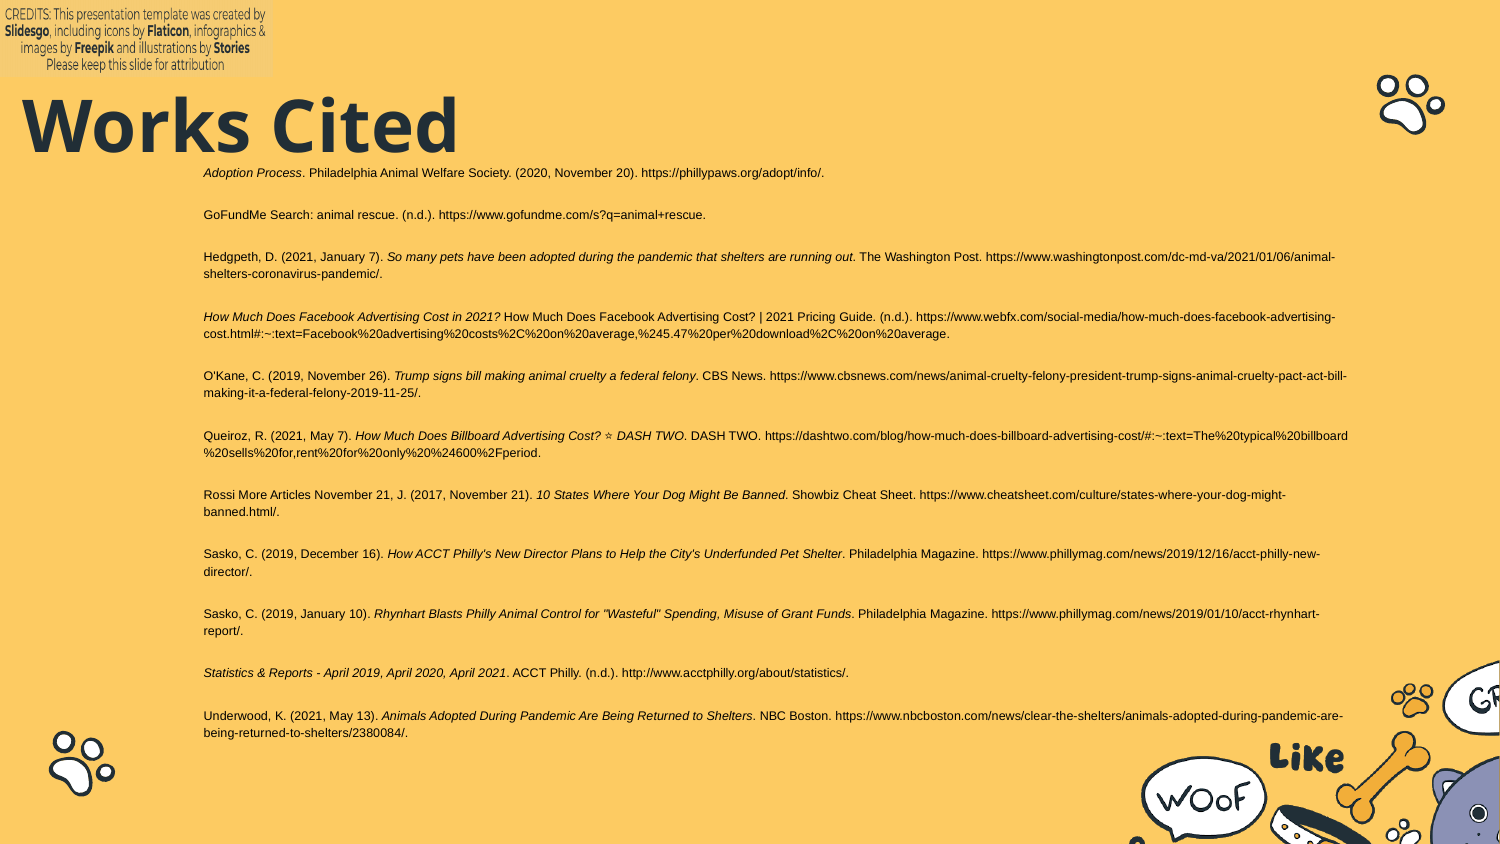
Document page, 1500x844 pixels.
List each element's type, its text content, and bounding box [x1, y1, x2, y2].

title Works Cited [7, 65, 1254, 159]
list Adoption Process. Philadelphia Animal Welfare Society. (2020, November 20). https://phillypaws.org/adopt/info/. GoFundMe Search: animal rescue. (n.d.). https://www.gofundme.com/s?q=animal+rescue. Hedgpeth, D. (2021, January 7). So many pets have been adopted during the pandemic that shelters are running out. The Washington Post. https://www.washingtonpost.com/dc-md-va/2021/01/06/animal-shelters-coronavirus-pandemic/. How Much Does Facebook Advertising Cost in 2021? How Much Does Facebook Advertising Cost? | 2021 Pricing Guide. (n.d.). https://www.webfx.com/social-media/how-much-does-facebook-advertising-cost.html#:~:text=Facebook%20advertising%20costs%2C%20on%20average,%245.47%20per%20download%2C%20on%20average. O'Kane, C. (2019, November 26). Trump signs bill making animal cruelty a federal felony. CBS News. https://www.cbsnews.com/news/animal-cruelty-felony-president-trump-signs-animal-cruelty-pact-act-bill-making-it-a-federal-felony-2019-11-25/. Queiroz, R. (2021, May 7). How Much Does Billboard Advertising Cost? ⭐ DASH TWO. DASH TWO. https://dashtwo.com/blog/how-much-does-billboard-advertising-cost/#:~:text=The%20typical%20billboard%20sells%20for,rent%20for%20only%20%24600%2Fperiod. Rossi More Articles November 21, J. (2017, November 21). 10 States Where Your Dog Might Be Banned. Showbiz Cheat Sheet. https://www.cheatsheet.com/culture/states-where-your-dog-might-banned.html/. Sasko, C. (2019, December 16). How ACCT Philly's New Director Plans to Help the City's Underfunded Pet Shelter. Philadelphia Magazine. https://www.phillymag.com/news/2019/12/16/acct-philly-new-director/. Sasko, C. (2019, January 10). Rhynhart Blasts Philly Animal Control for "Wasteful" Spending, Misuse of Grant Funds. Philadelphia Magazine. https://www.phillymag.com/news/2019/01/10/acct-rhynhart-report/. Statistics & Reports - April 2019, April 2020, April 2021. ACCT Philly. (n.d.). http://www.acctphilly.org/about/statistics/. Underwood, K. (2021, May 13). Animals Adopted During Pandemic Are Being Returned to Shelters. NBC Boston. https://www.nbcboston.com/news/clear-the-shelters/animals-adopted-during-pandemic-are-being-returned-to-shelters/2380084/. [130, 147, 1370, 786]
picture [1121, 653, 1500, 844]
picture [0, 0, 273, 78]
